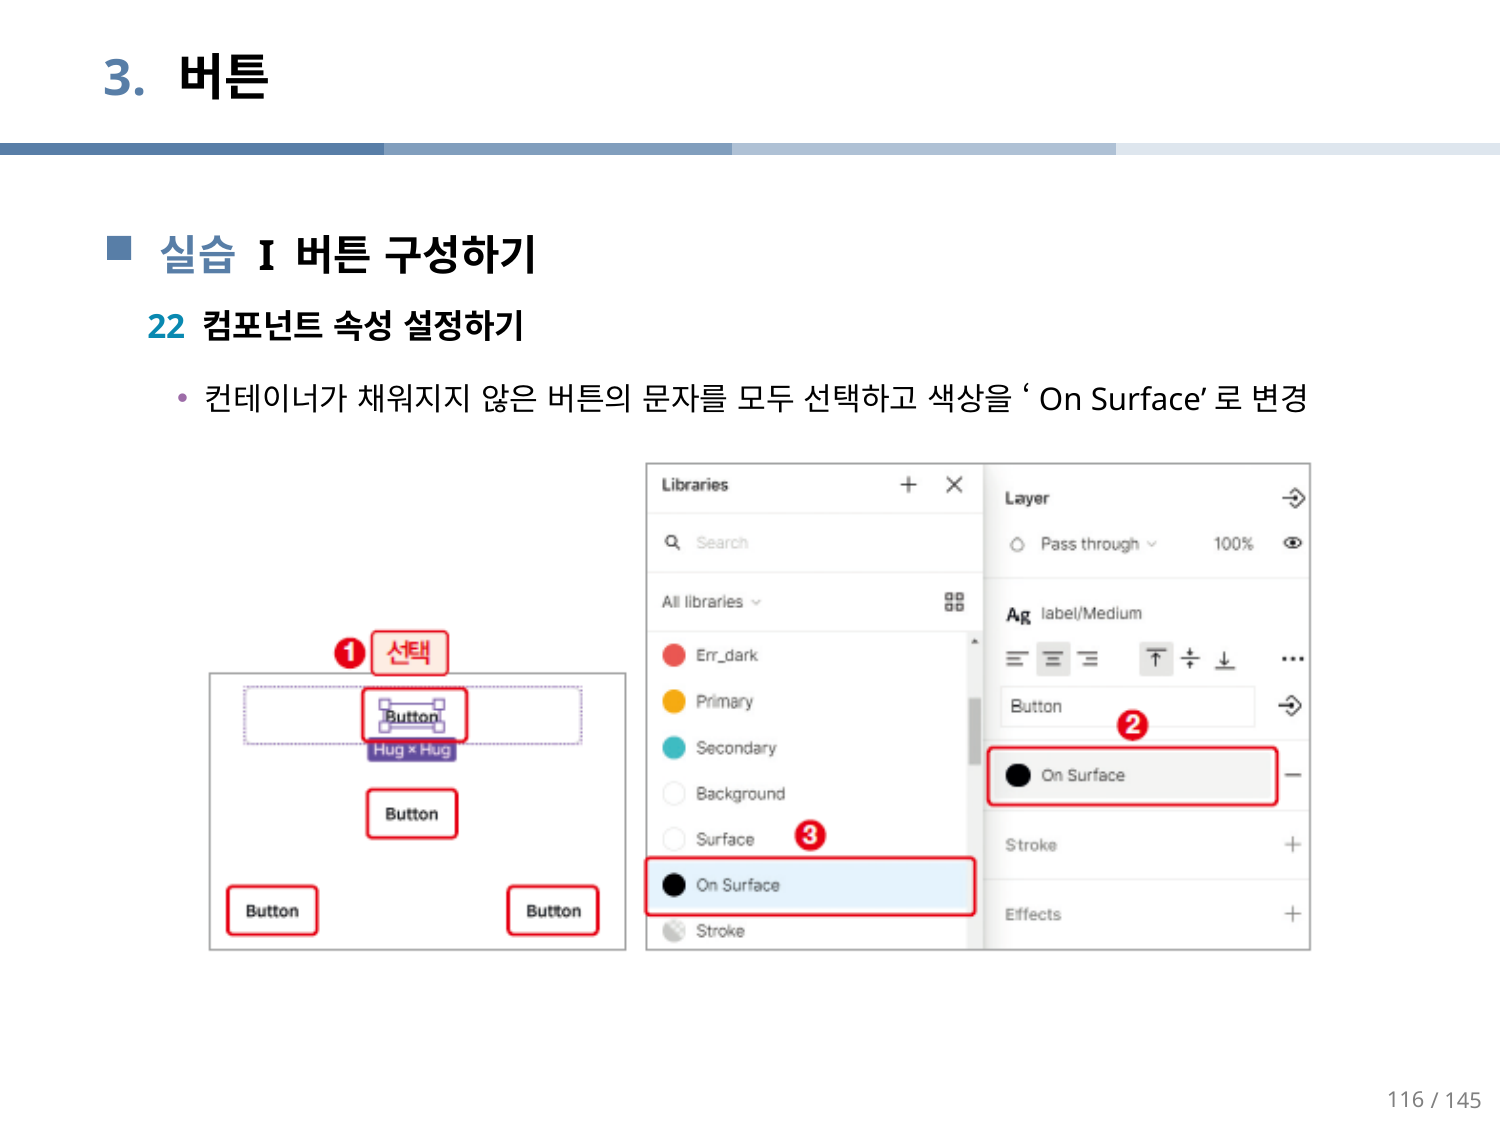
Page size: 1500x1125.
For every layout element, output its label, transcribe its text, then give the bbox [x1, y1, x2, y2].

list 실습 I 버튼 구성하기 22 컴포넌트 속성 설정하기 컨테이너가 채워지지 않은 버튼의 문자를 모두 선택하고 색상을 ‘On Surface’로 변경 [88, 196, 1436, 1083]
picture [194, 444, 1341, 977]
title 버튼 [88, 30, 1211, 121]
